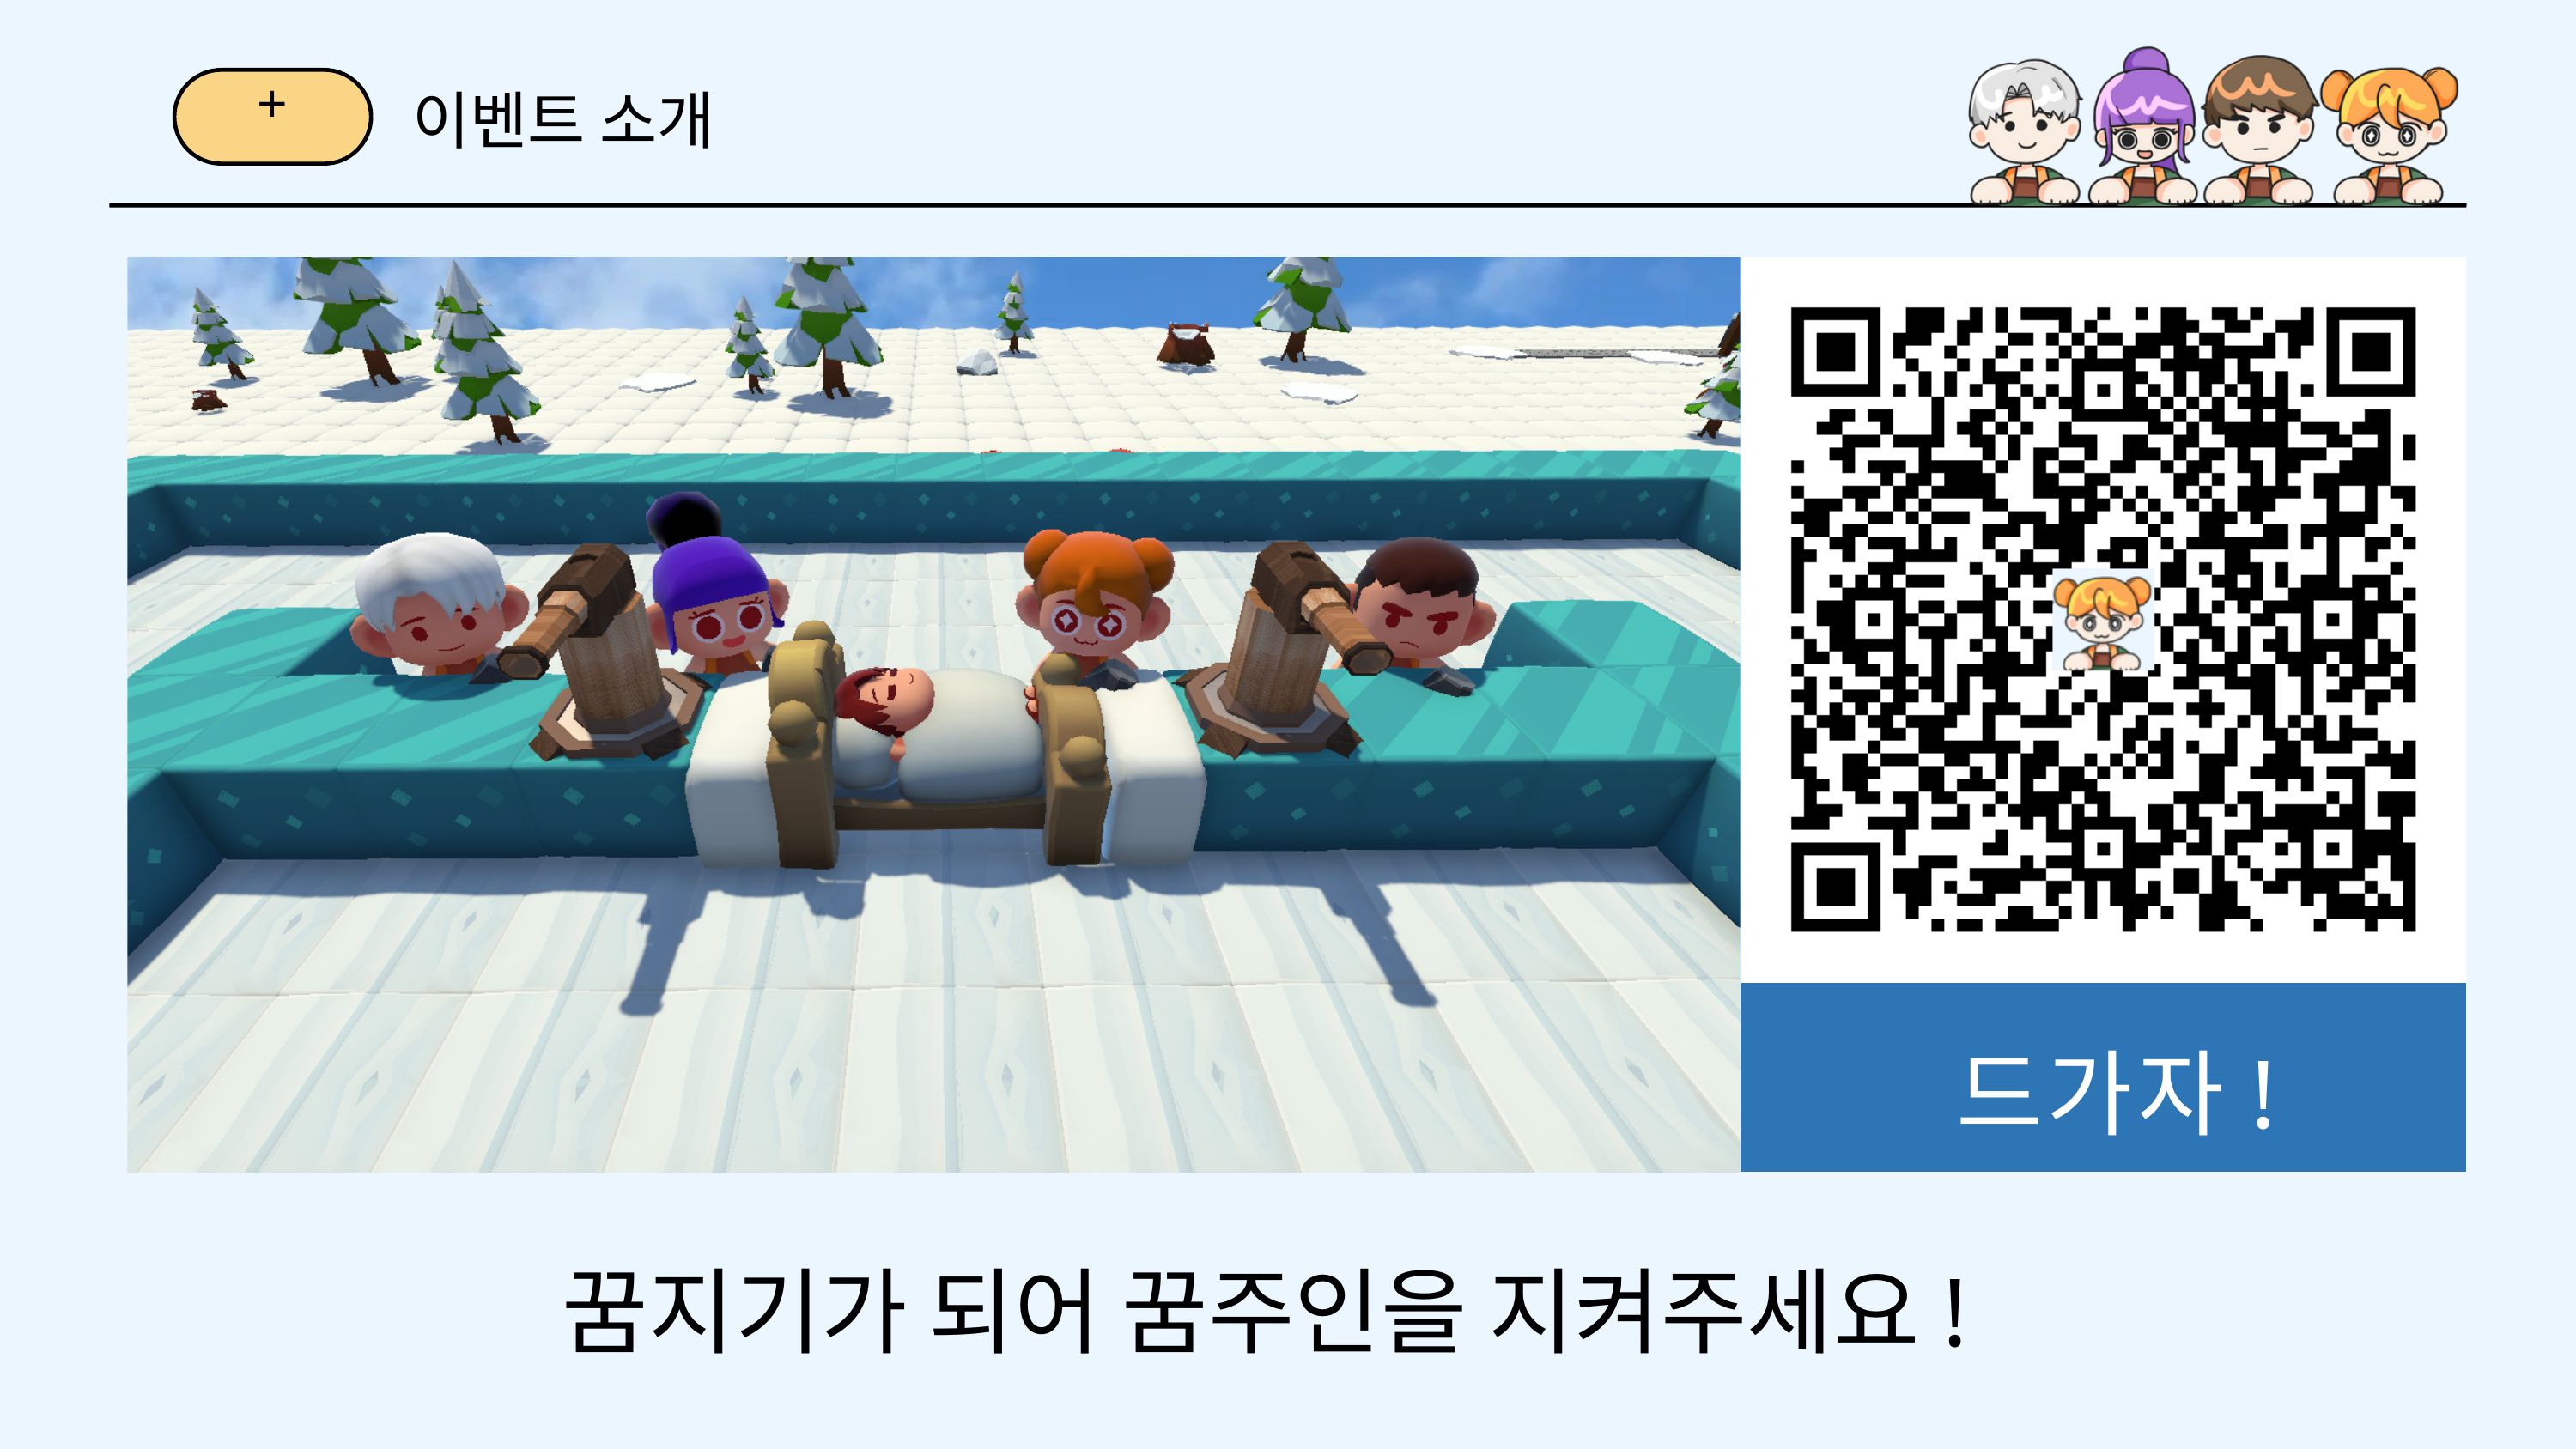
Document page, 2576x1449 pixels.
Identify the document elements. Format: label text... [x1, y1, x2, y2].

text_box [173, 70, 372, 164]
text_box [127, 257, 1738, 1173]
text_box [1740, 257, 2467, 1173]
text_box 꿈지기가 되어 꿈주인을 지켜주세요! [562, 1234, 2014, 1365]
text_box 이벤트 소개 [412, 69, 1522, 157]
text_box [1960, 30, 2467, 206]
